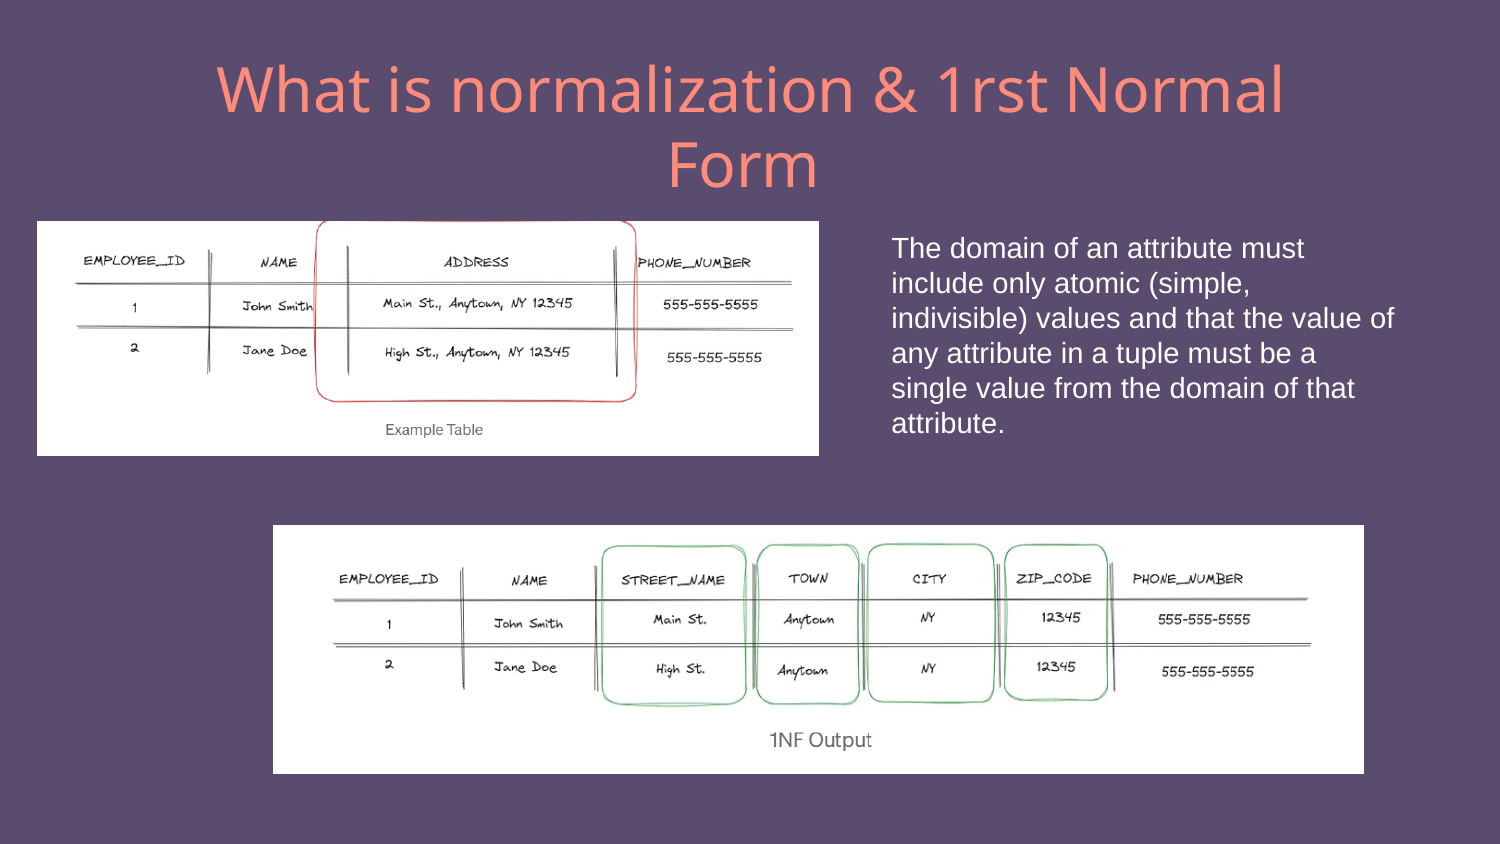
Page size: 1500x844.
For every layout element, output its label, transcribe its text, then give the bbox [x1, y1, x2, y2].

picture [272, 525, 1365, 774]
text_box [1177, 231, 1328, 383]
title What is normalization & 1rst Normal Form [116, 34, 1387, 129]
text_box The domain of an attribute must include only atomic (simple, indivisible) values and that the value of any attribute in a tuple must be a single value from the domain of that attribute. [876, 221, 1411, 447]
picture [36, 221, 819, 456]
